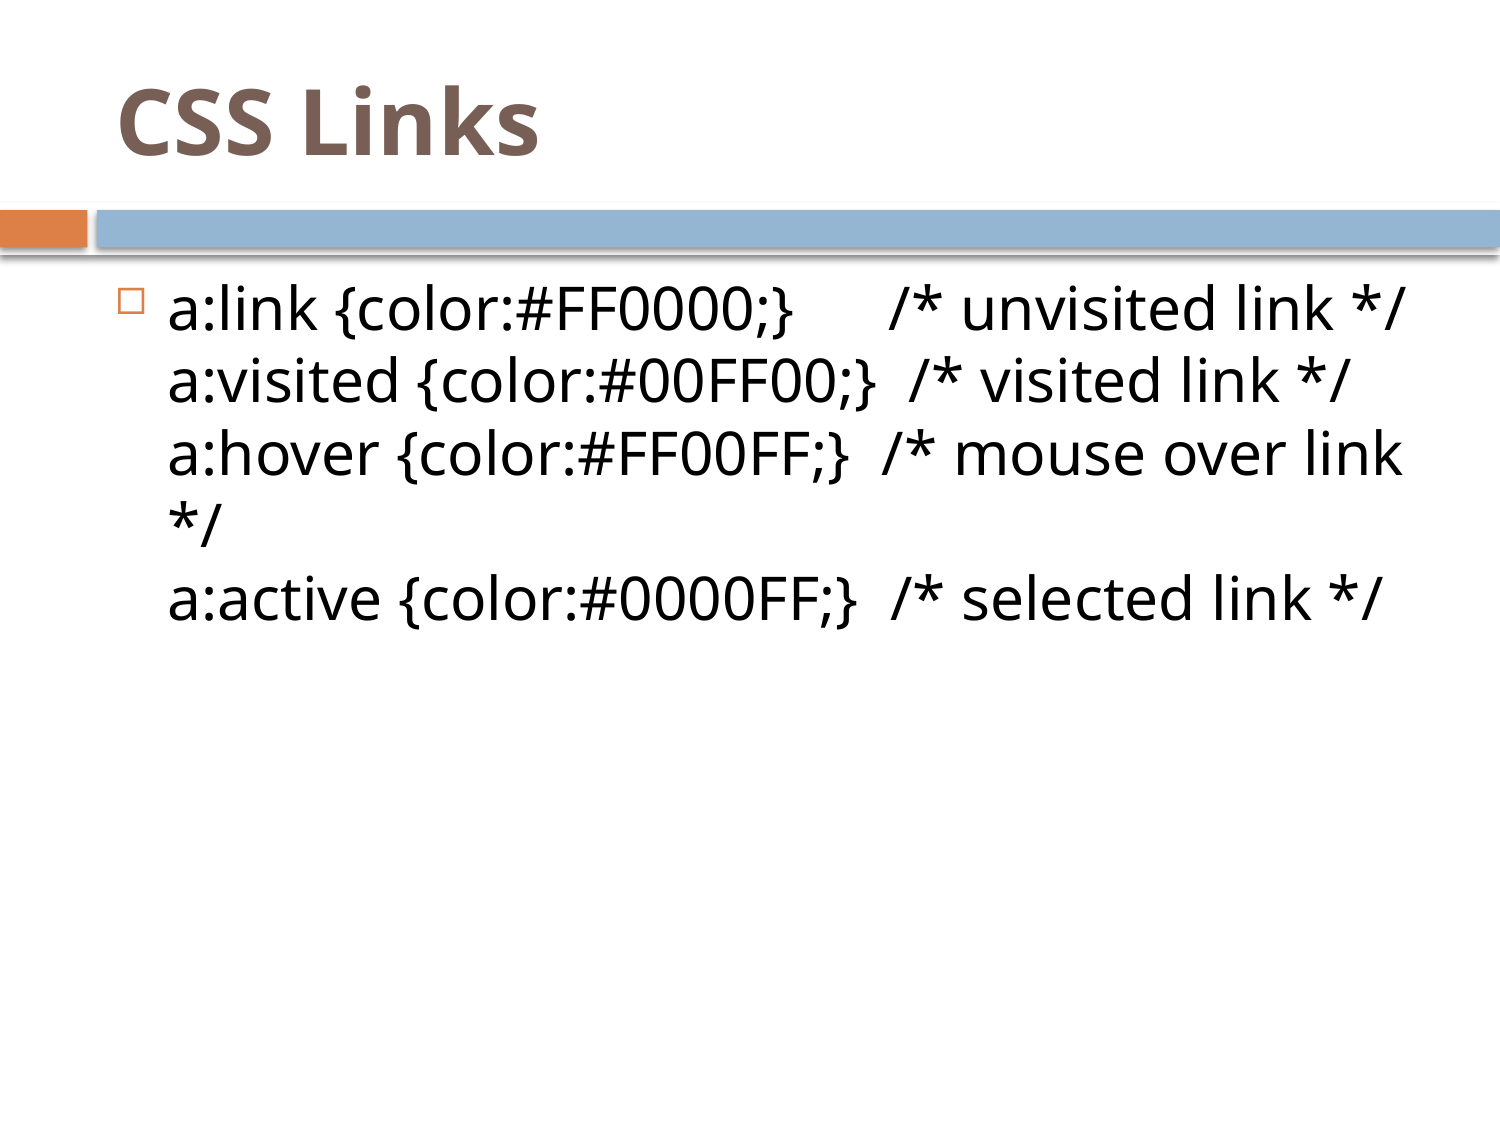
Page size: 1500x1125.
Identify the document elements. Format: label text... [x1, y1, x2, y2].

list a:link {color:#FF0000;} /* unvisited link */ a:visited {color:#00FF00;} /* visited link */ a:hover {color:#FF00FF;} /* mouse over link */ a:active {color:#0000FF;} /* selected link */ [100, 262, 1438, 1000]
title CSS Links [100, 37, 1438, 200]
